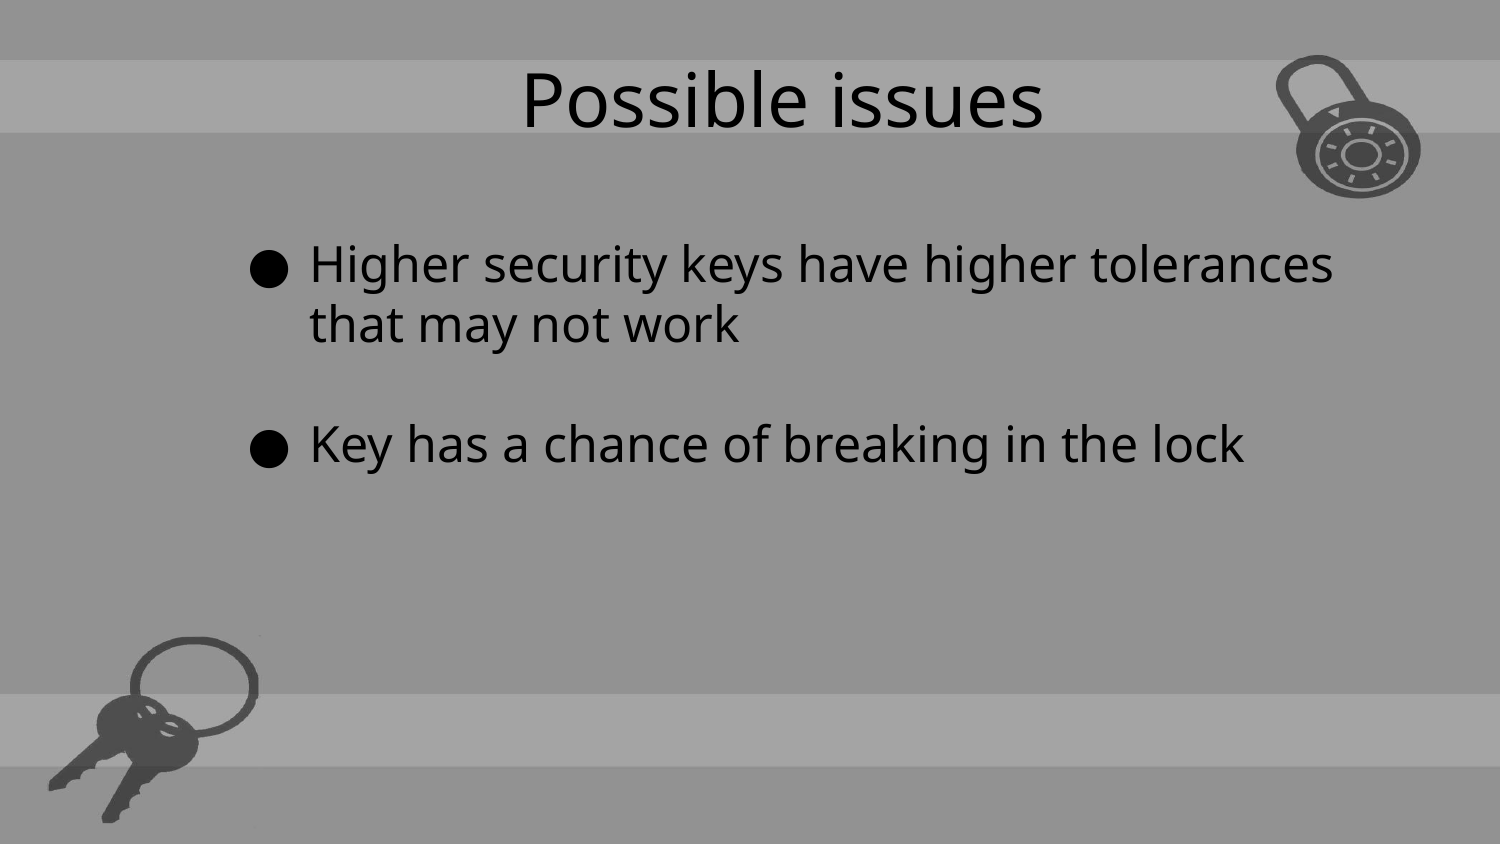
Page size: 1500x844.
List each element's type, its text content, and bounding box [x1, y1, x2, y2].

picture [0, 0, 1500, 844]
text_box Possible issues Higher security keys have higher tolerances that may not work Key has a chance of breaking in the lock [144, 37, 1421, 704]
